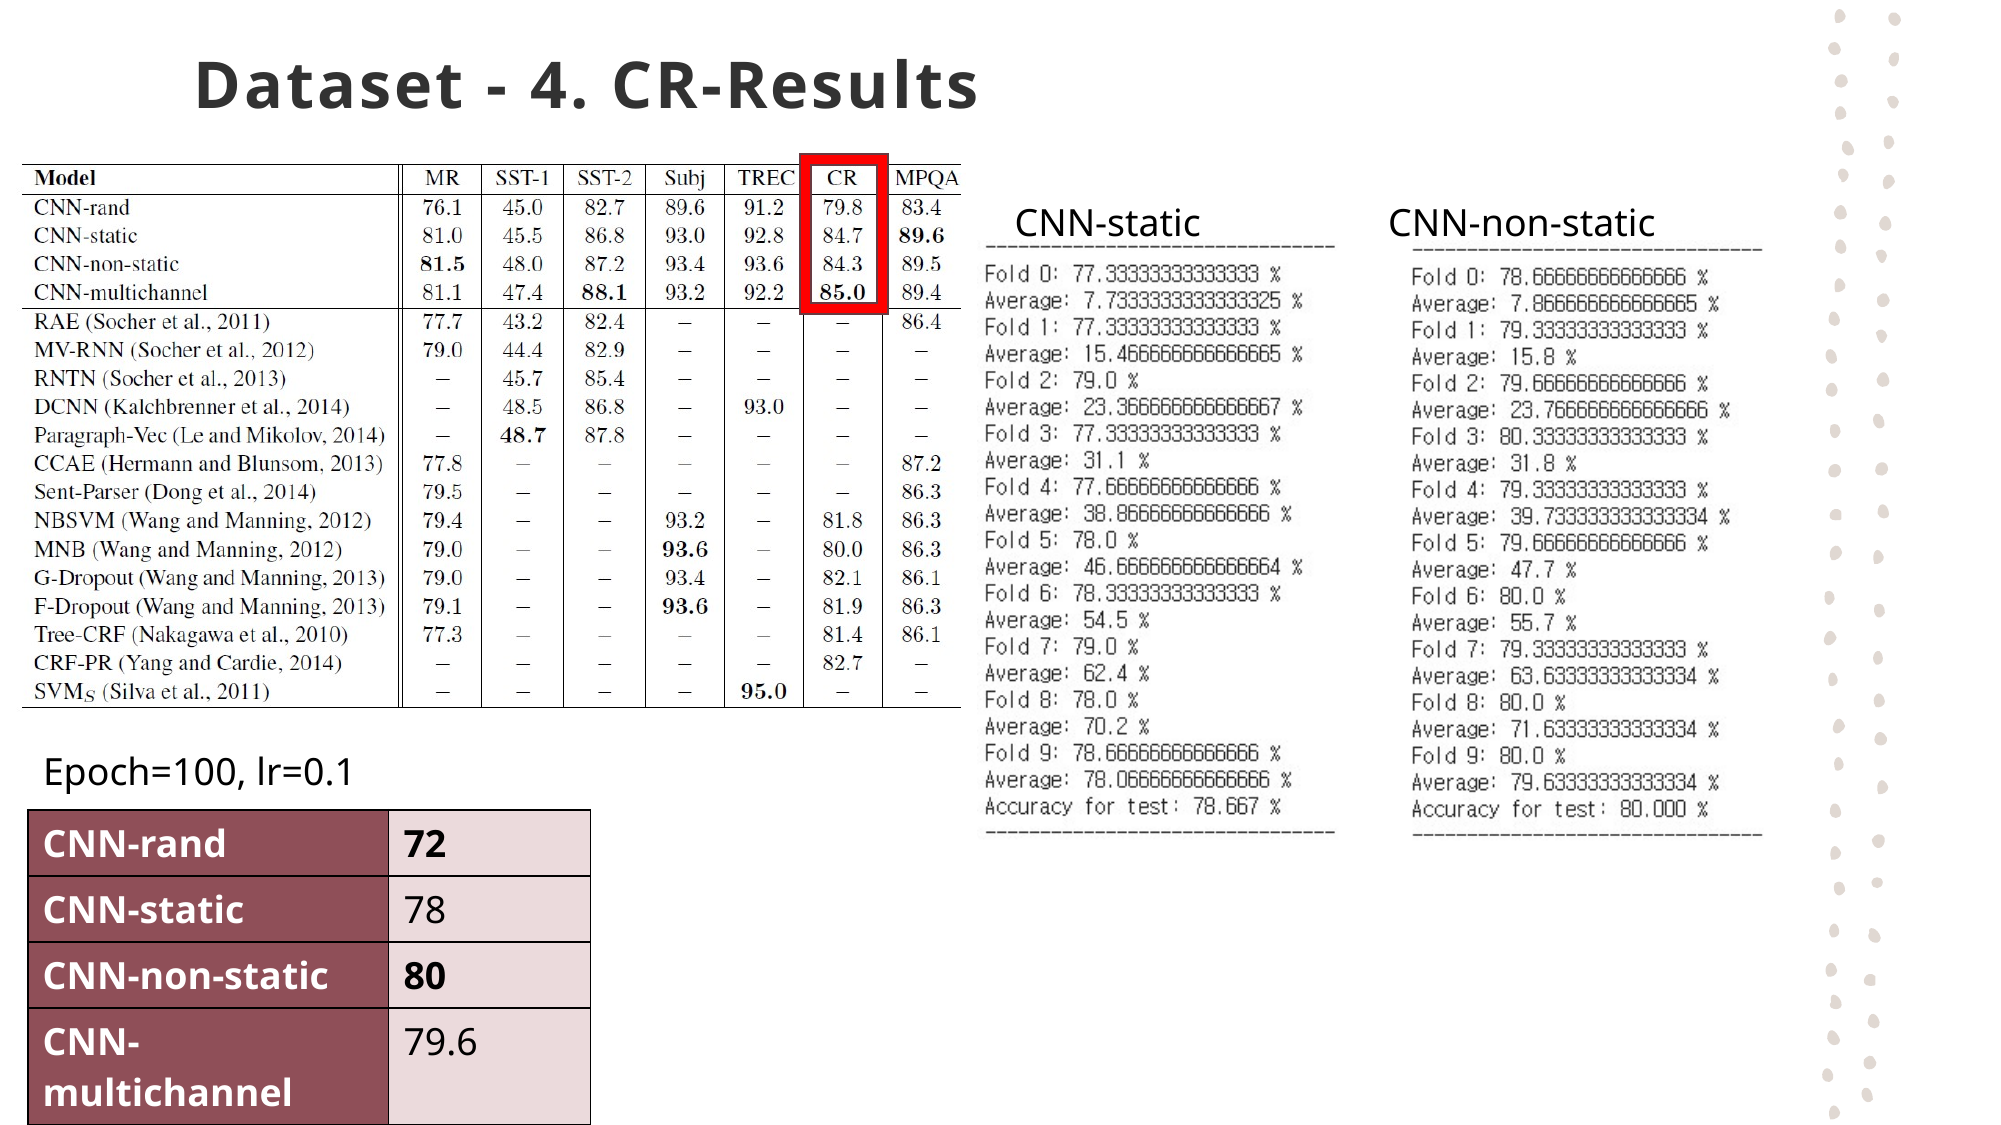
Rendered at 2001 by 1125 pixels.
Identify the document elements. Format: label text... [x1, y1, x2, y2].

table_header 72 [389, 811, 590, 875]
table_header CNN-rand [29, 811, 388, 875]
table_cell 79.6 [389, 1009, 590, 1124]
text_box CNN-static [999, 191, 1363, 252]
title Dataset - 4. CR-Results [175, 0, 1756, 165]
table_cell CNN-multichannel [29, 1009, 388, 1124]
text_box CNN-non-static [1373, 191, 1736, 252]
text_box [799, 153, 889, 163]
picture [1396, 240, 1778, 847]
text_box Epoch=100, lr=0.1 [28, 740, 392, 800]
table_cell 80 [389, 943, 590, 1007]
table_cell 78 [389, 877, 590, 941]
picture [976, 240, 1360, 849]
table_cell CNN-non-static [29, 943, 388, 1007]
table_cell CNN-static [29, 877, 388, 941]
picture [15, 163, 966, 712]
